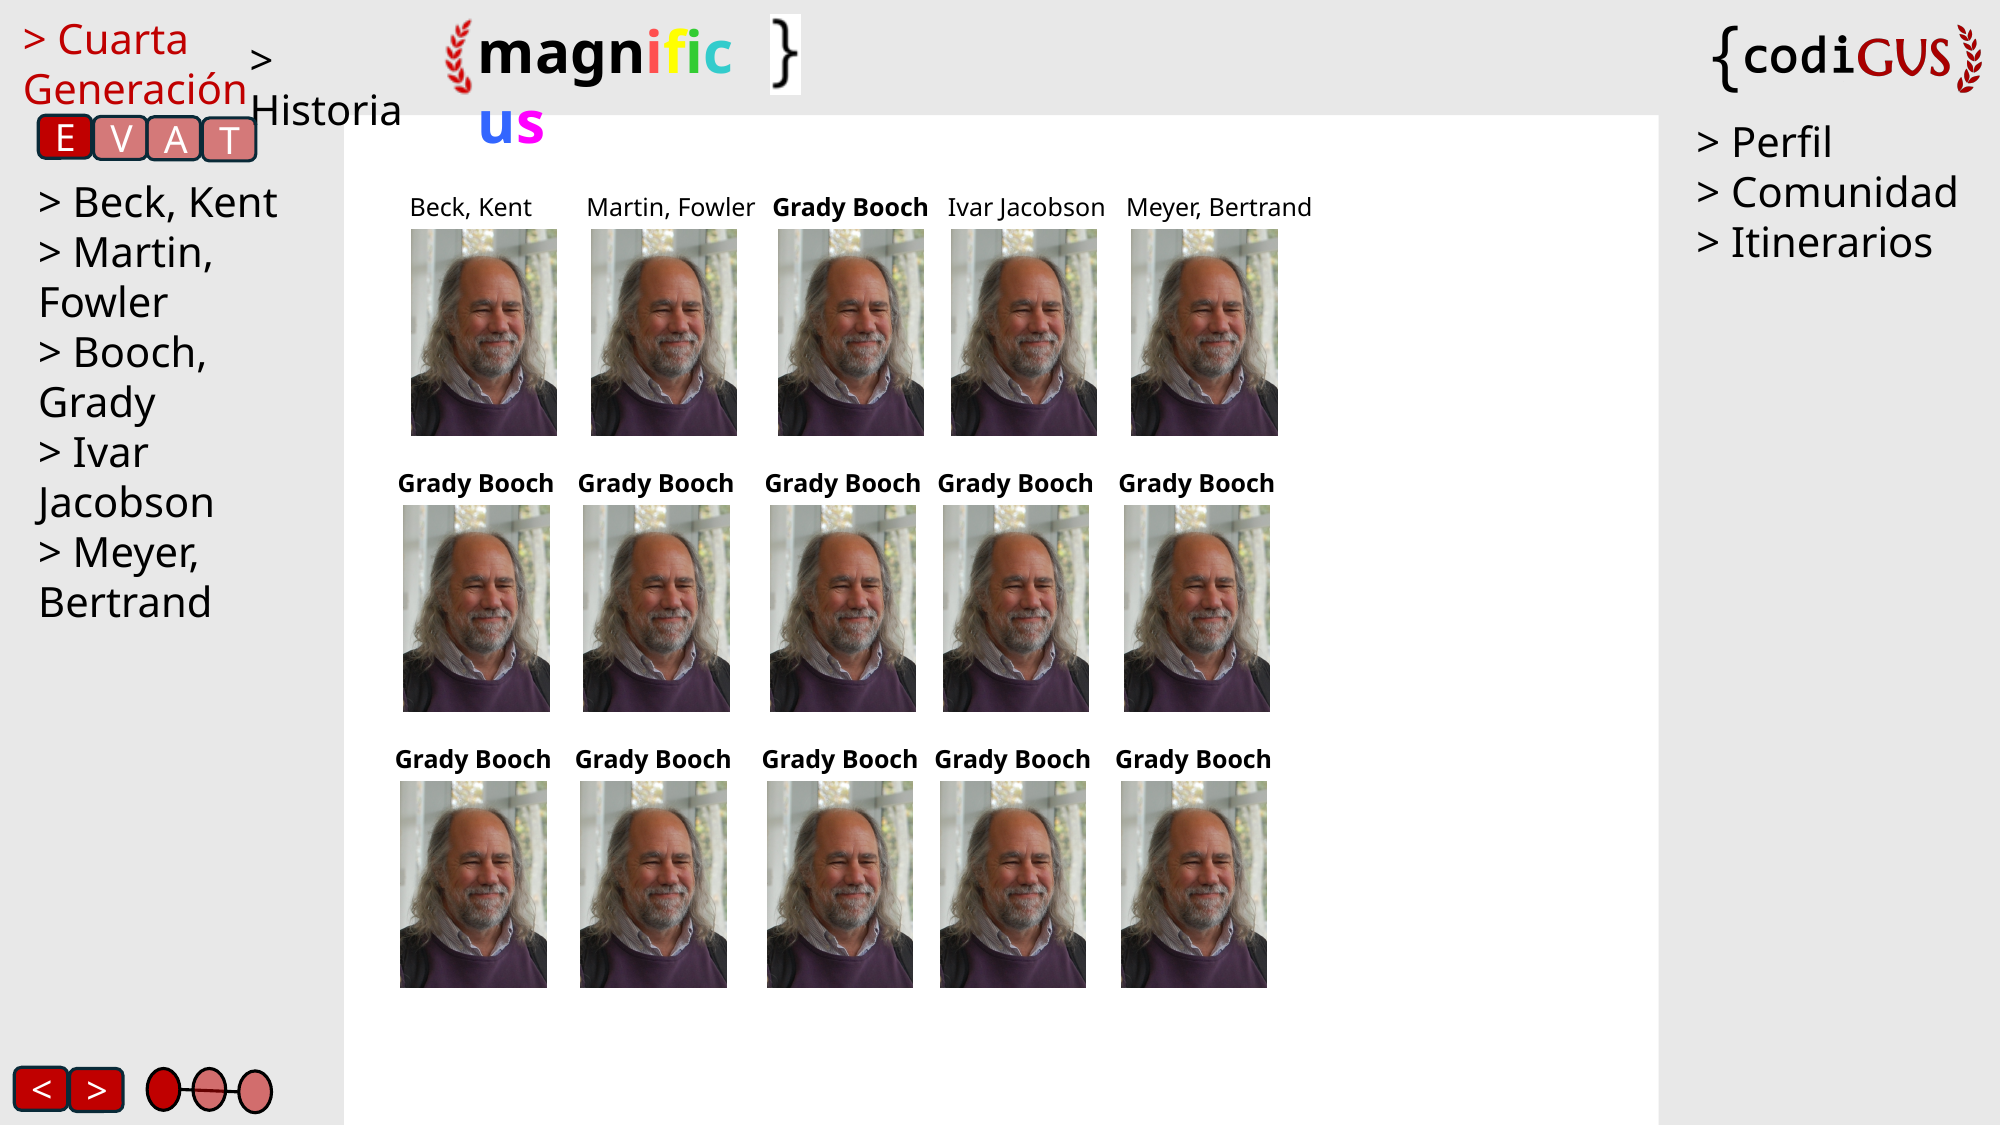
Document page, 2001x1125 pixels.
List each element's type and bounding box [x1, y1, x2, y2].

picture [939, 781, 1087, 989]
picture [942, 504, 1090, 712]
text_box [0, 0, 2000, 1125]
picture [1123, 504, 1271, 712]
picture [1707, 18, 1989, 101]
picture [766, 781, 914, 989]
text_box [437, 6, 802, 105]
text_box [13, 1066, 124, 1112]
picture [769, 504, 917, 712]
picture [1131, 228, 1278, 436]
picture [410, 228, 558, 436]
picture [950, 228, 1098, 436]
picture [777, 228, 925, 436]
picture [400, 781, 547, 989]
text_box [179, 1088, 240, 1093]
picture [403, 504, 550, 712]
picture [590, 228, 738, 436]
picture [1120, 781, 1268, 989]
picture [580, 781, 727, 989]
picture [583, 504, 730, 712]
